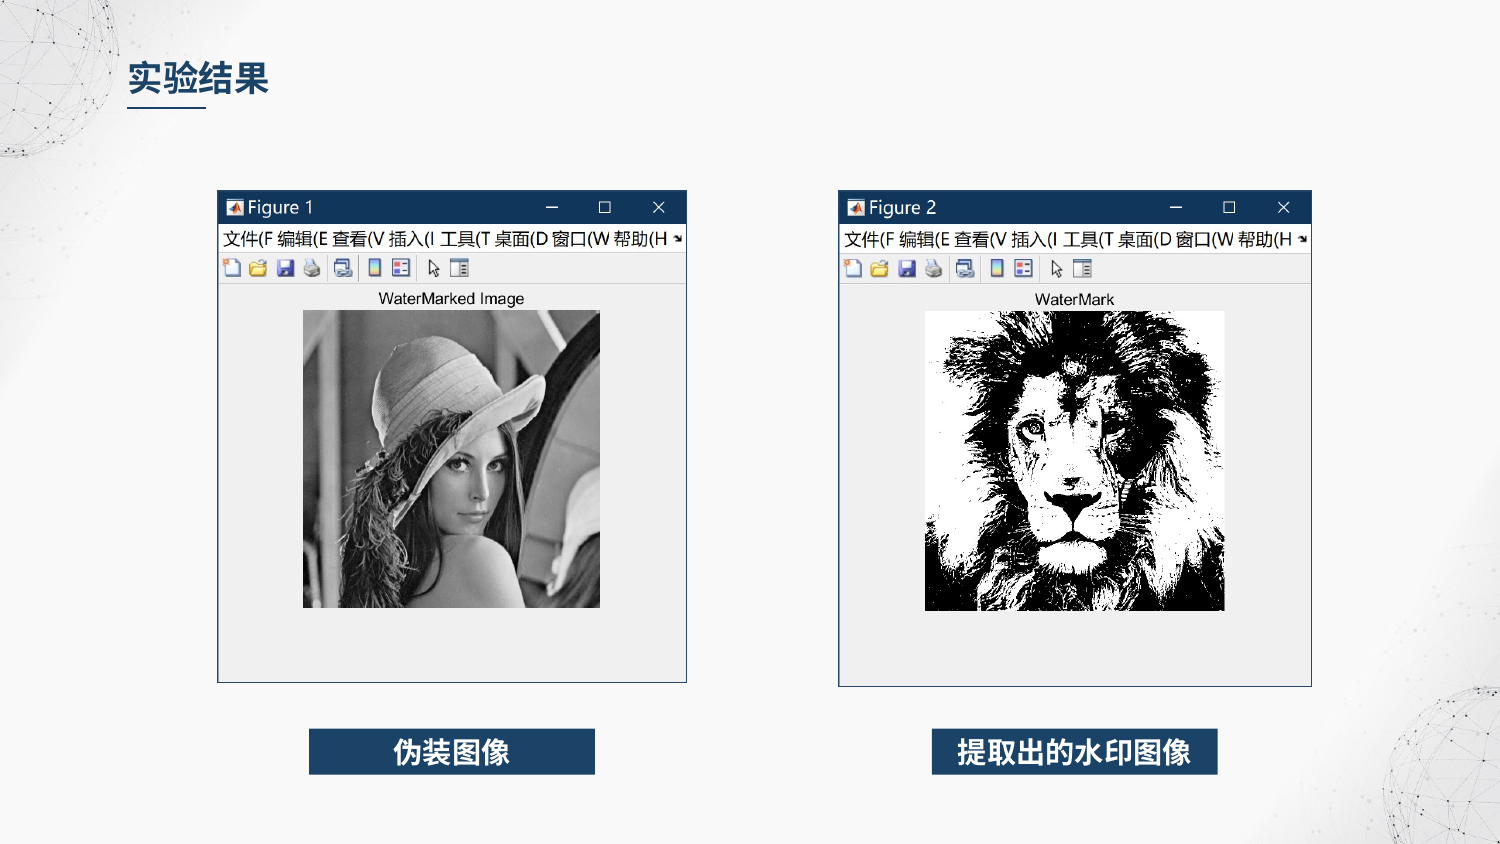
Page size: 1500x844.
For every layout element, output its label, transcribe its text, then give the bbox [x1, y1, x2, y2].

text_box 提取出的水印图像 [931, 727, 1219, 776]
text_box 伪装图像 [308, 727, 596, 776]
picture [0, 0, 1500, 844]
text_box 实验结果 [116, 50, 488, 105]
